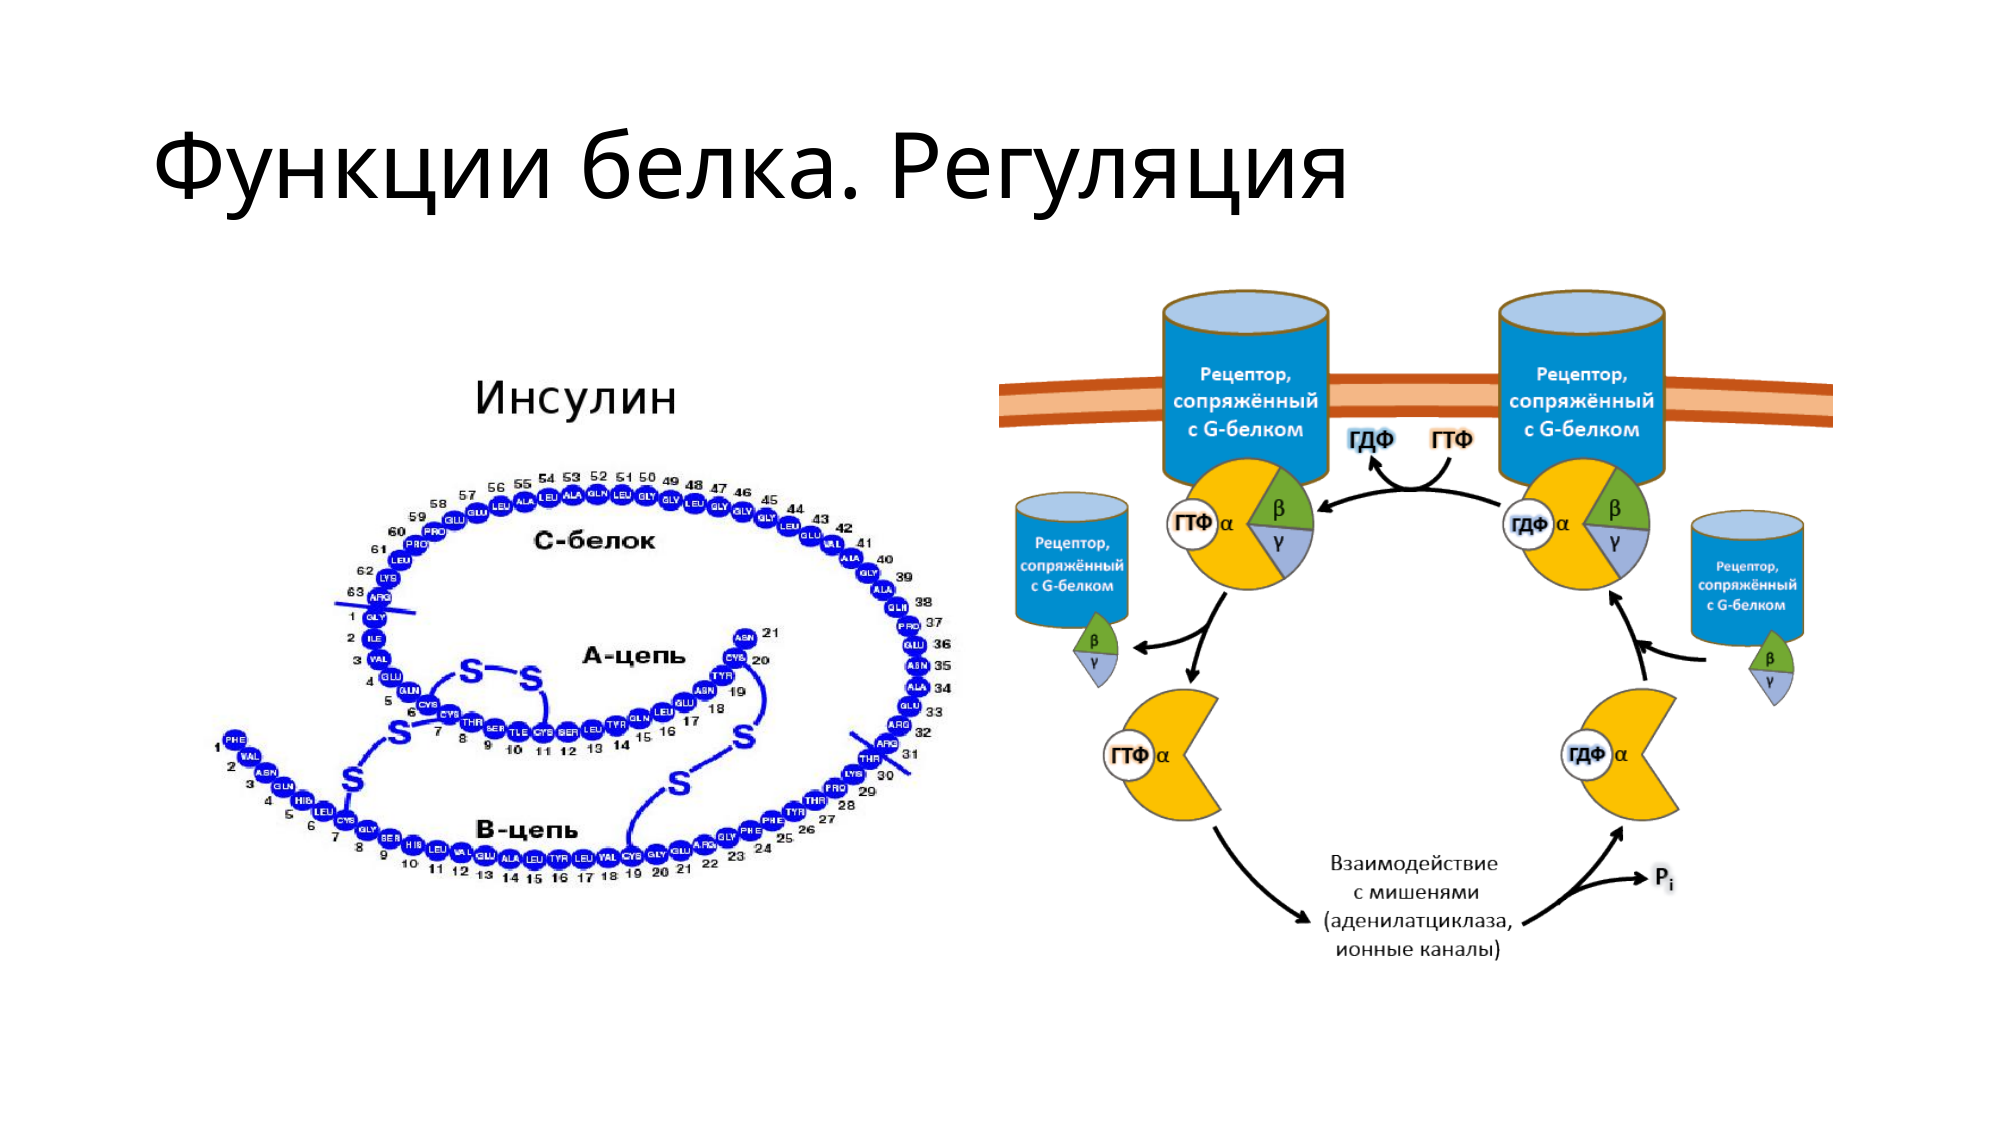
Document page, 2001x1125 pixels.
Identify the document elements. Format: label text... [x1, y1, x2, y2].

picture [122, 277, 1833, 997]
title Функции белка. Регуляция [137, 59, 1863, 278]
